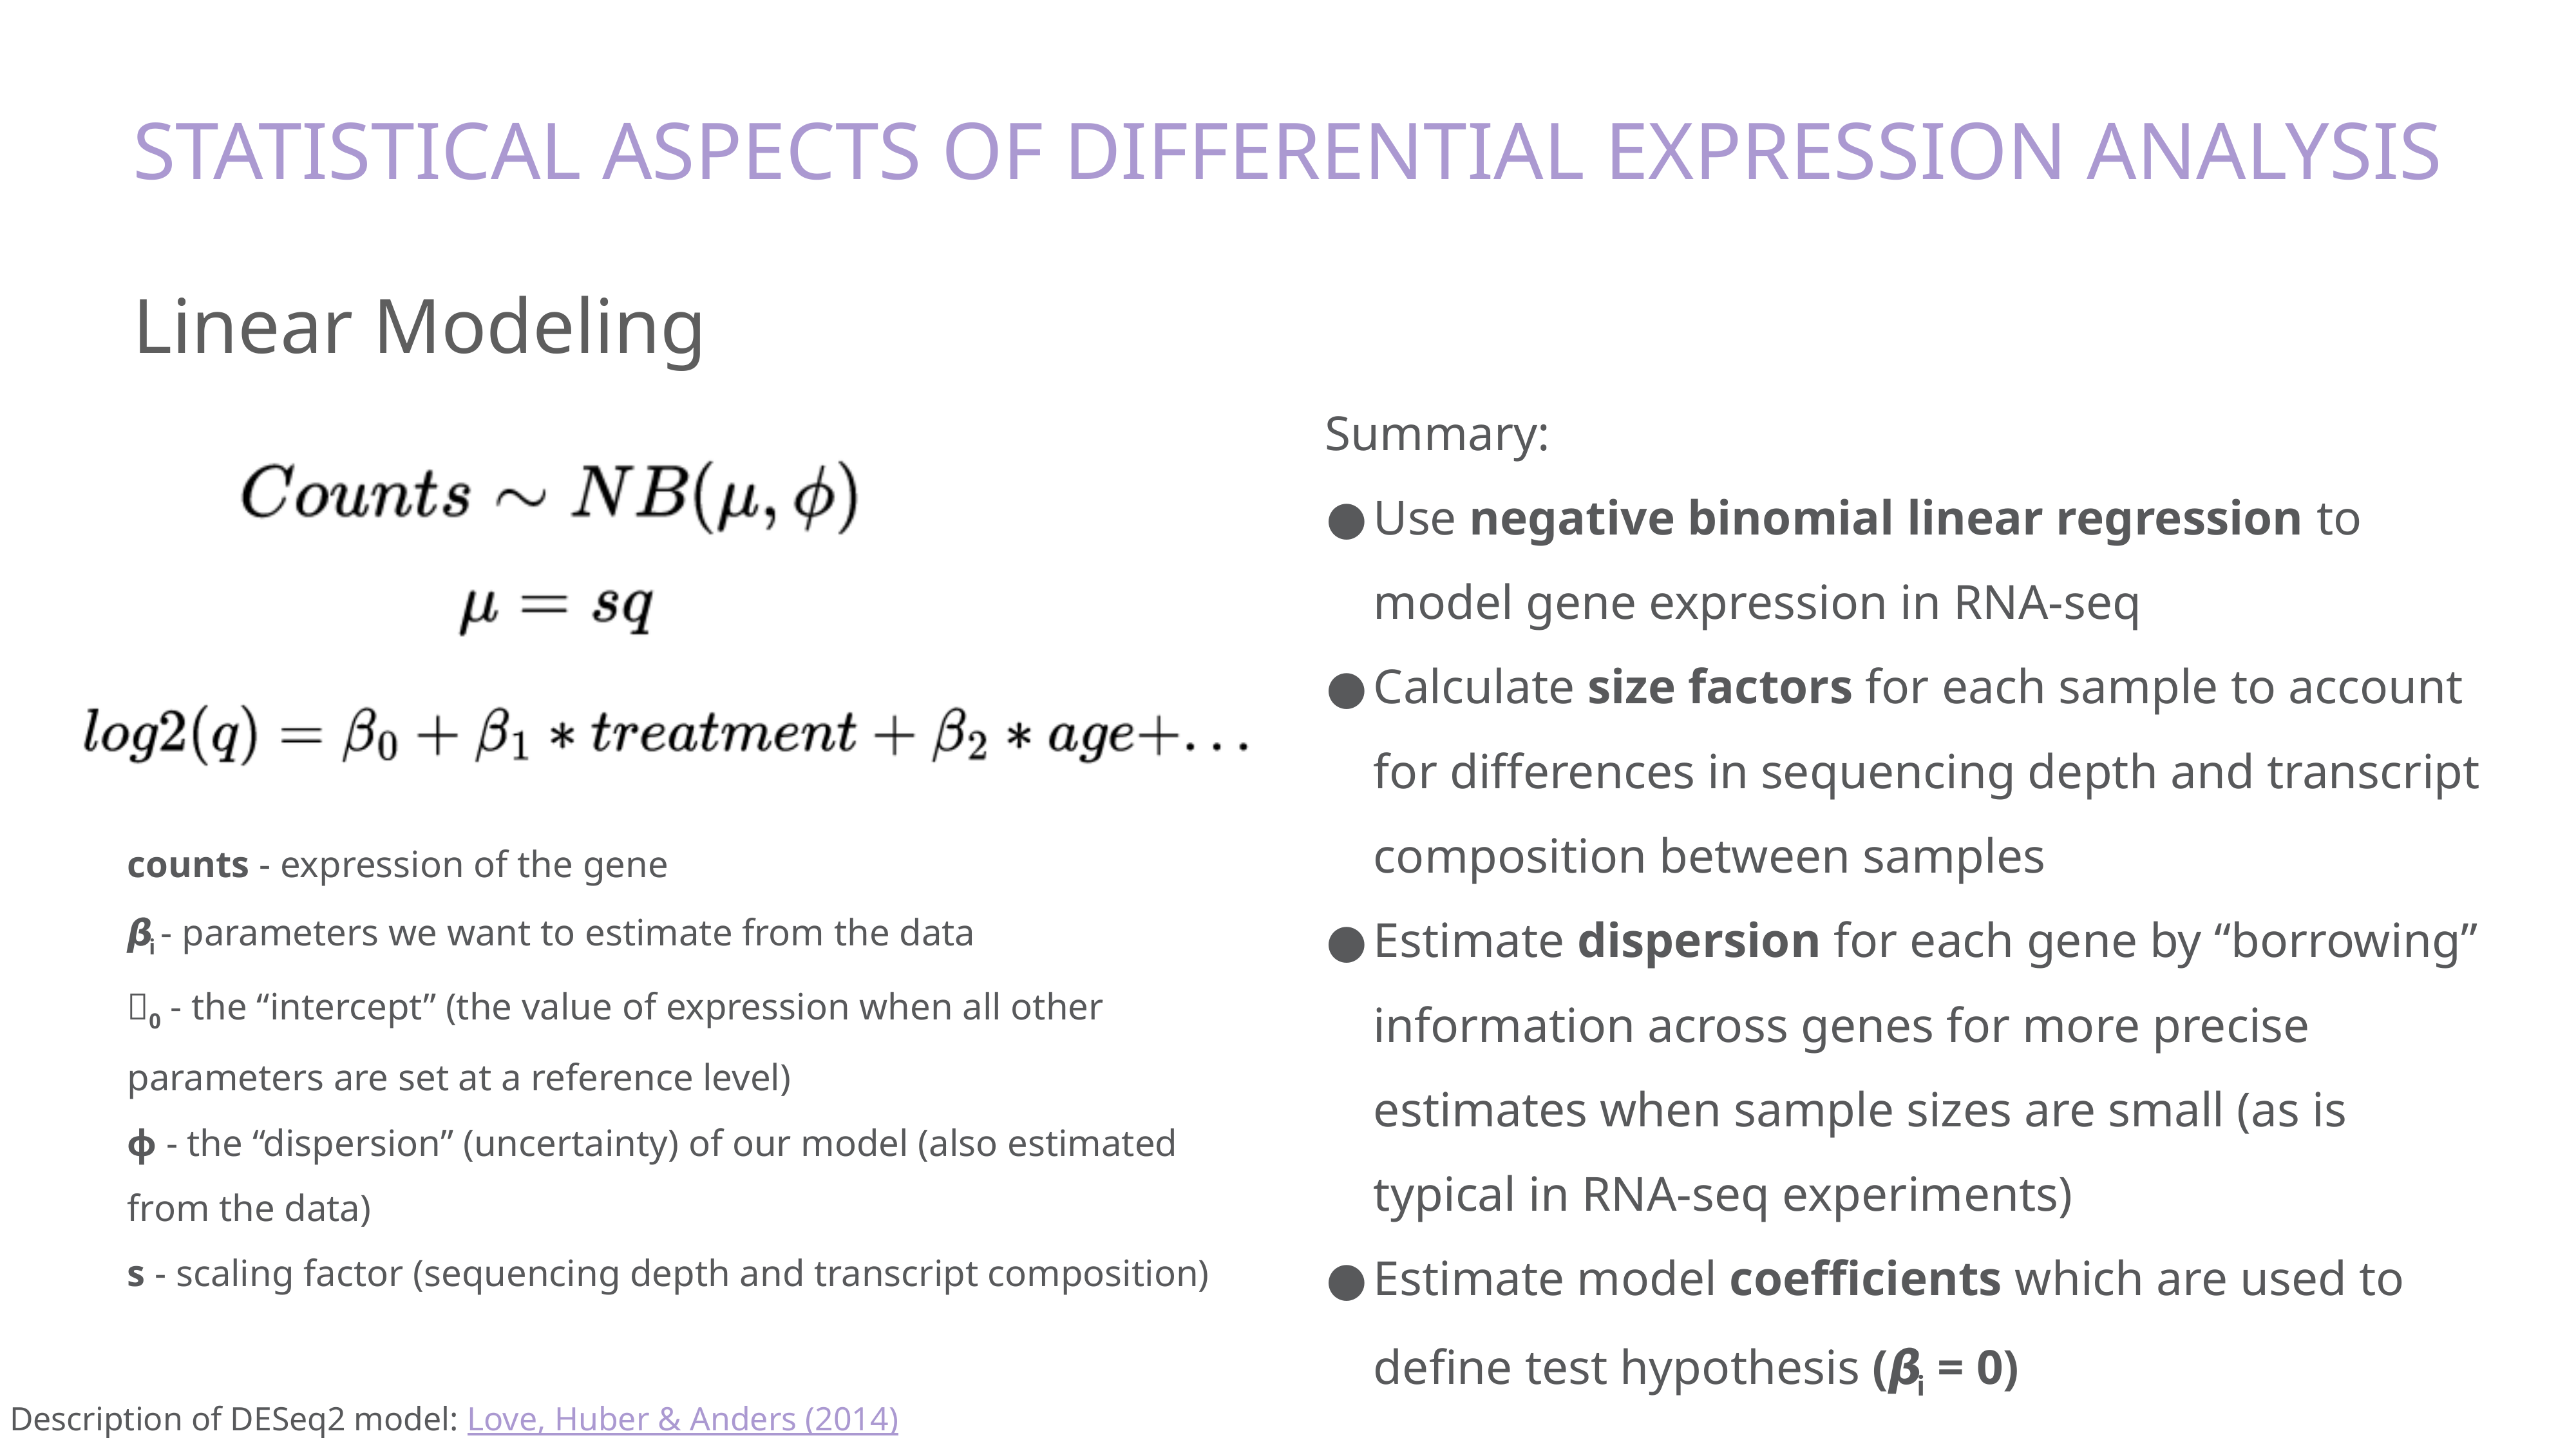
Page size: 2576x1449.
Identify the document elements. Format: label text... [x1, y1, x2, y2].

text_box Summary: Use negative binomial linear regression to model gene expression in RNA-seq Calculate size factors for each sample to account for differences in sequencing depth and transcript composition between samples Estimate dispersion for each gene by “borrowing” information across genes for more precise estimates when sample sizes are small (as is typical in RNA-seq experiments) Estimate model coefficients which are used to define test hypothesis (𝞫i = 0) [1316, 365, 2509, 1411]
text_box Description of DESeq2 model: Love, Huber & Anders (2014) [0, 1388, 1176, 1449]
picture [447, 571, 677, 657]
title Statistical Aspects of Differential Expression Analysis [127, 114, 2576, 266]
text_box counts - expression of the gene 𝞫i - parameters we want to estimate from the data 𝞫0 - the “intercept” (the value of expression when all other parameters are set at a reference level) ɸ - the “dispersion” (uncertainty) of our model (also estimated from the data) s - scaling factor (sequencing depth and transcript composition) [117, 810, 1237, 1369]
picture [62, 677, 1279, 798]
text_box Linear Modeling [127, 290, 2449, 442]
picture [216, 432, 907, 558]
